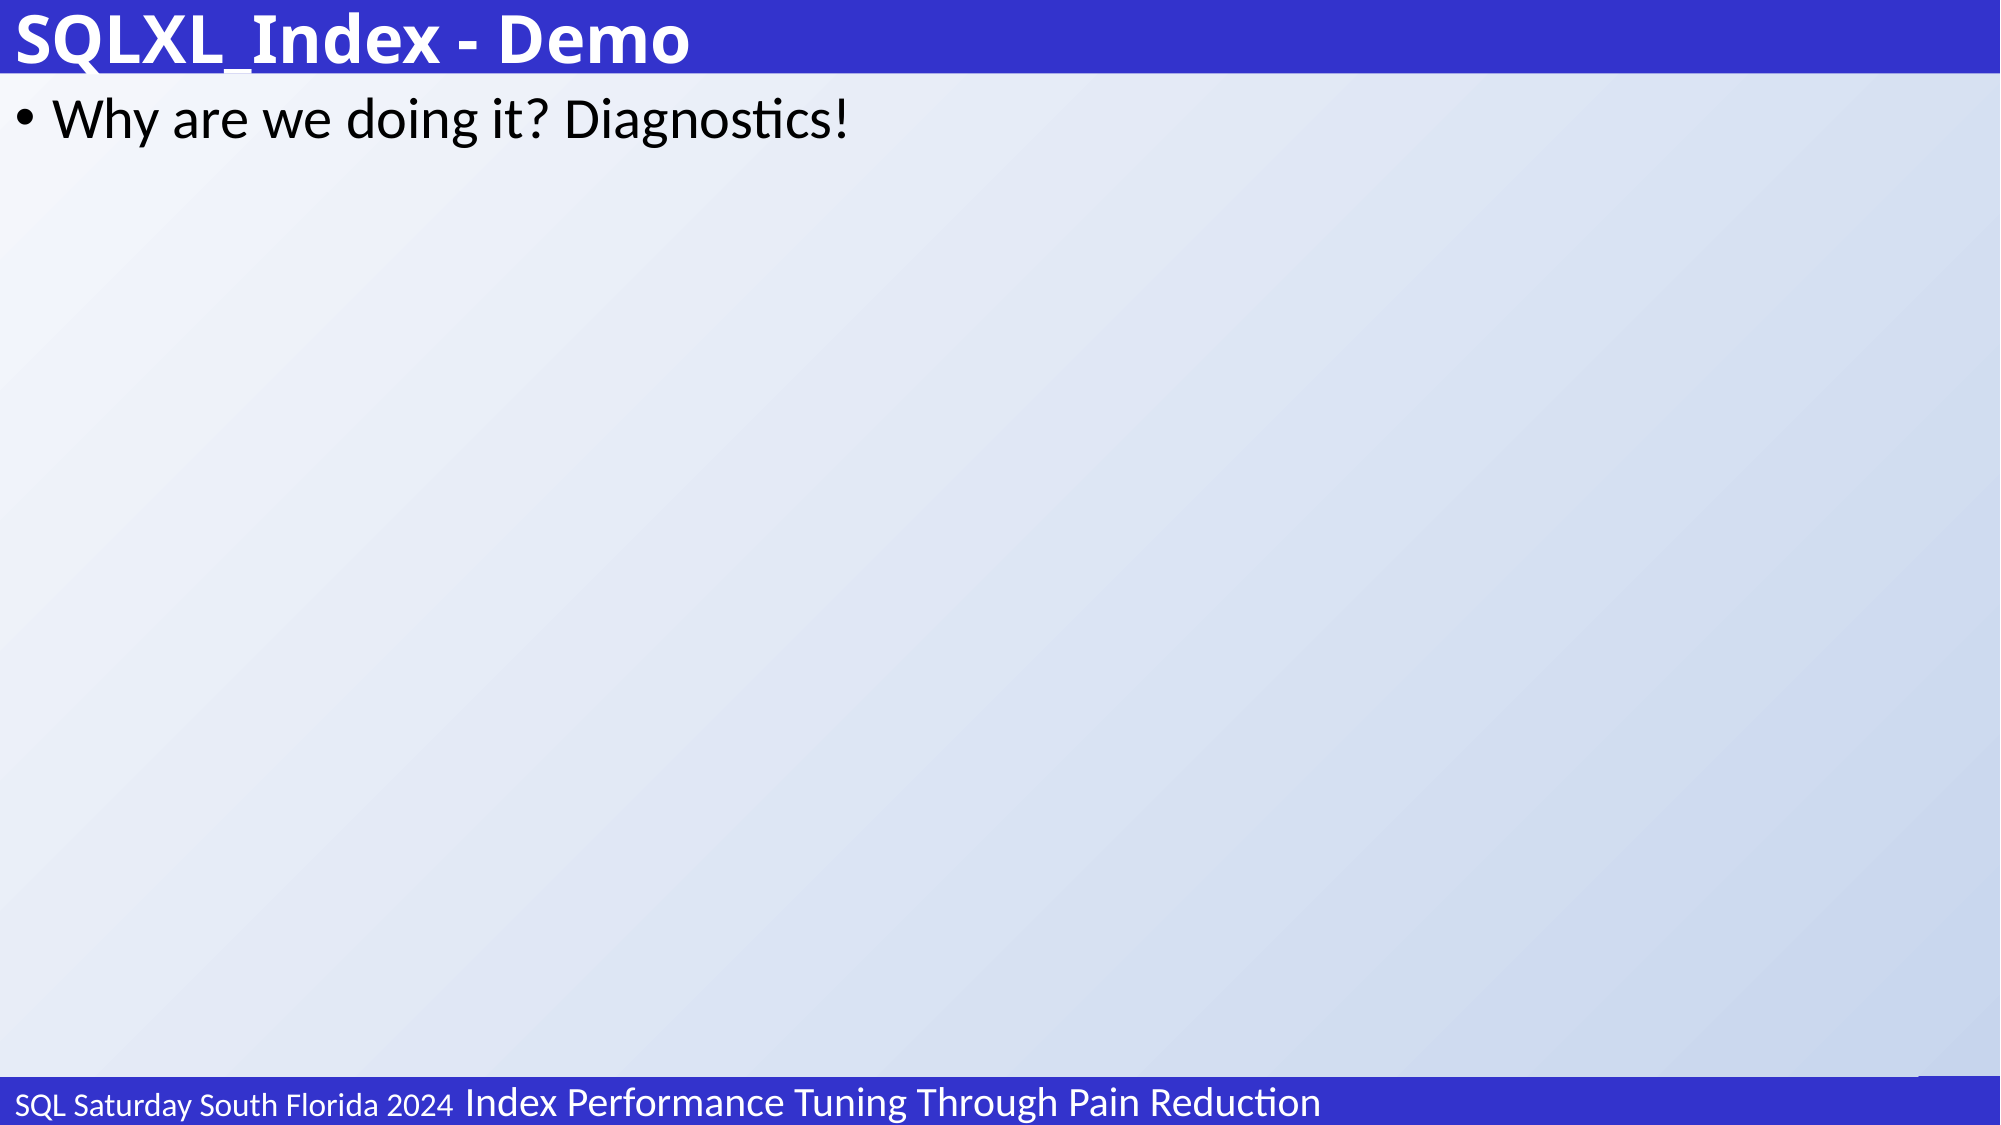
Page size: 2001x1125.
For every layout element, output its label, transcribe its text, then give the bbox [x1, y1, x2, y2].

title SQLXL_Index - Demo [0, 0, 2000, 74]
list Why are we doing it? Diagnostics! [0, 74, 2000, 1077]
